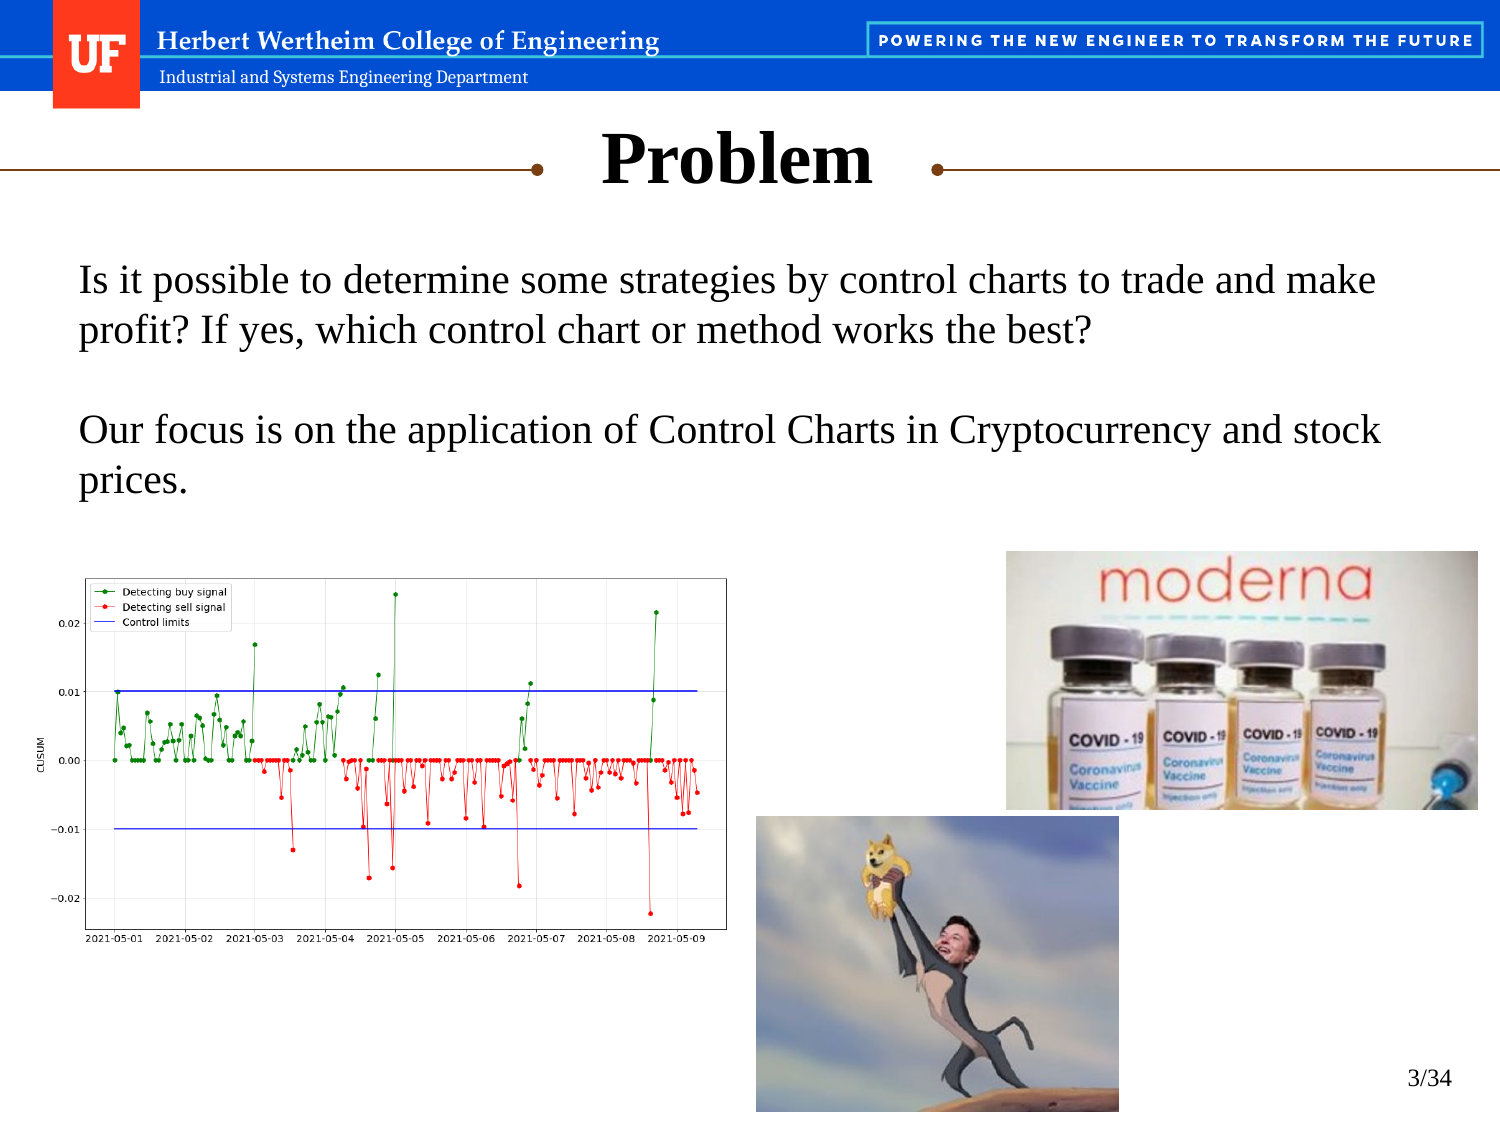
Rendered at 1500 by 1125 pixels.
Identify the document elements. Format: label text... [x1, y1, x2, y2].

picture [31, 572, 731, 950]
title Is it possible to determine some strategies by control charts to trade and make profit? If yes, which control chart or method works the best? Our focus is on the application of Control Charts in Cryptocurrency and stock prices. [63, 244, 1420, 552]
picture [755, 816, 1119, 1112]
text_box Problem [586, 101, 914, 206]
text_box 3/34 [1392, 1054, 1500, 1100]
picture [0, 0, 1500, 117]
picture [1006, 551, 1478, 811]
